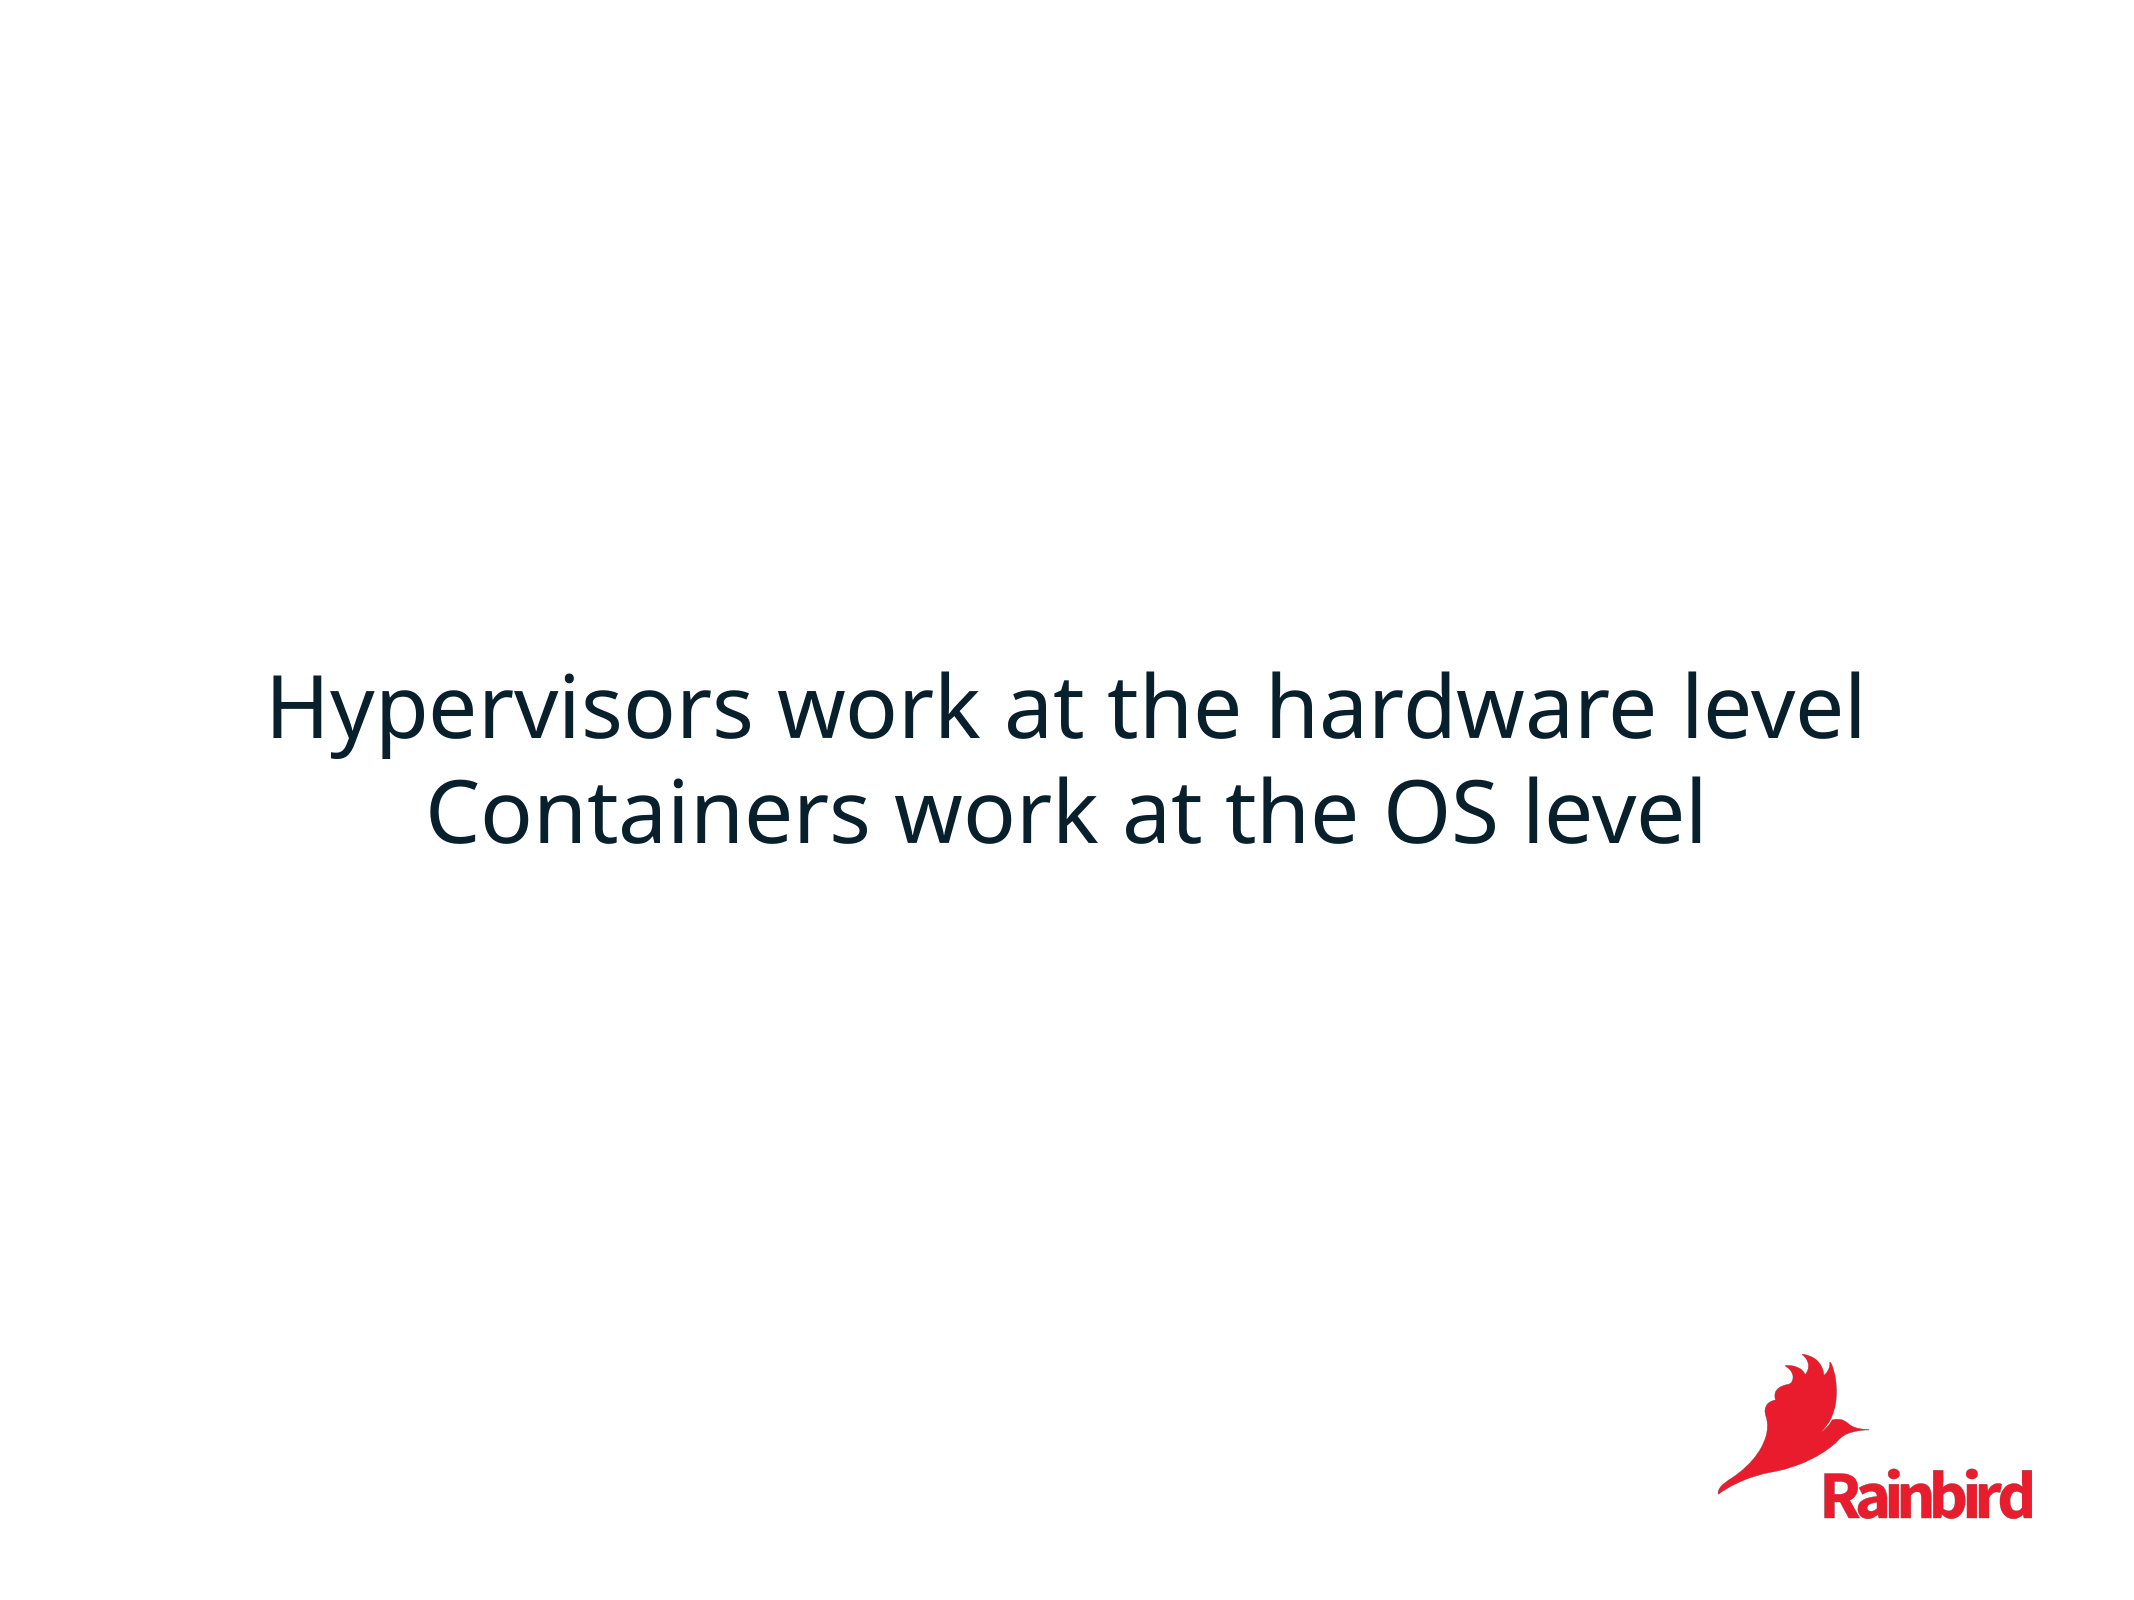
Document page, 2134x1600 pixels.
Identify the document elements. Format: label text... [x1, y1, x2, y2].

text_box Hypervisors work at the hardware level Containers work at the OS level [208, 651, 1925, 862]
picture [1718, 1354, 2032, 1519]
